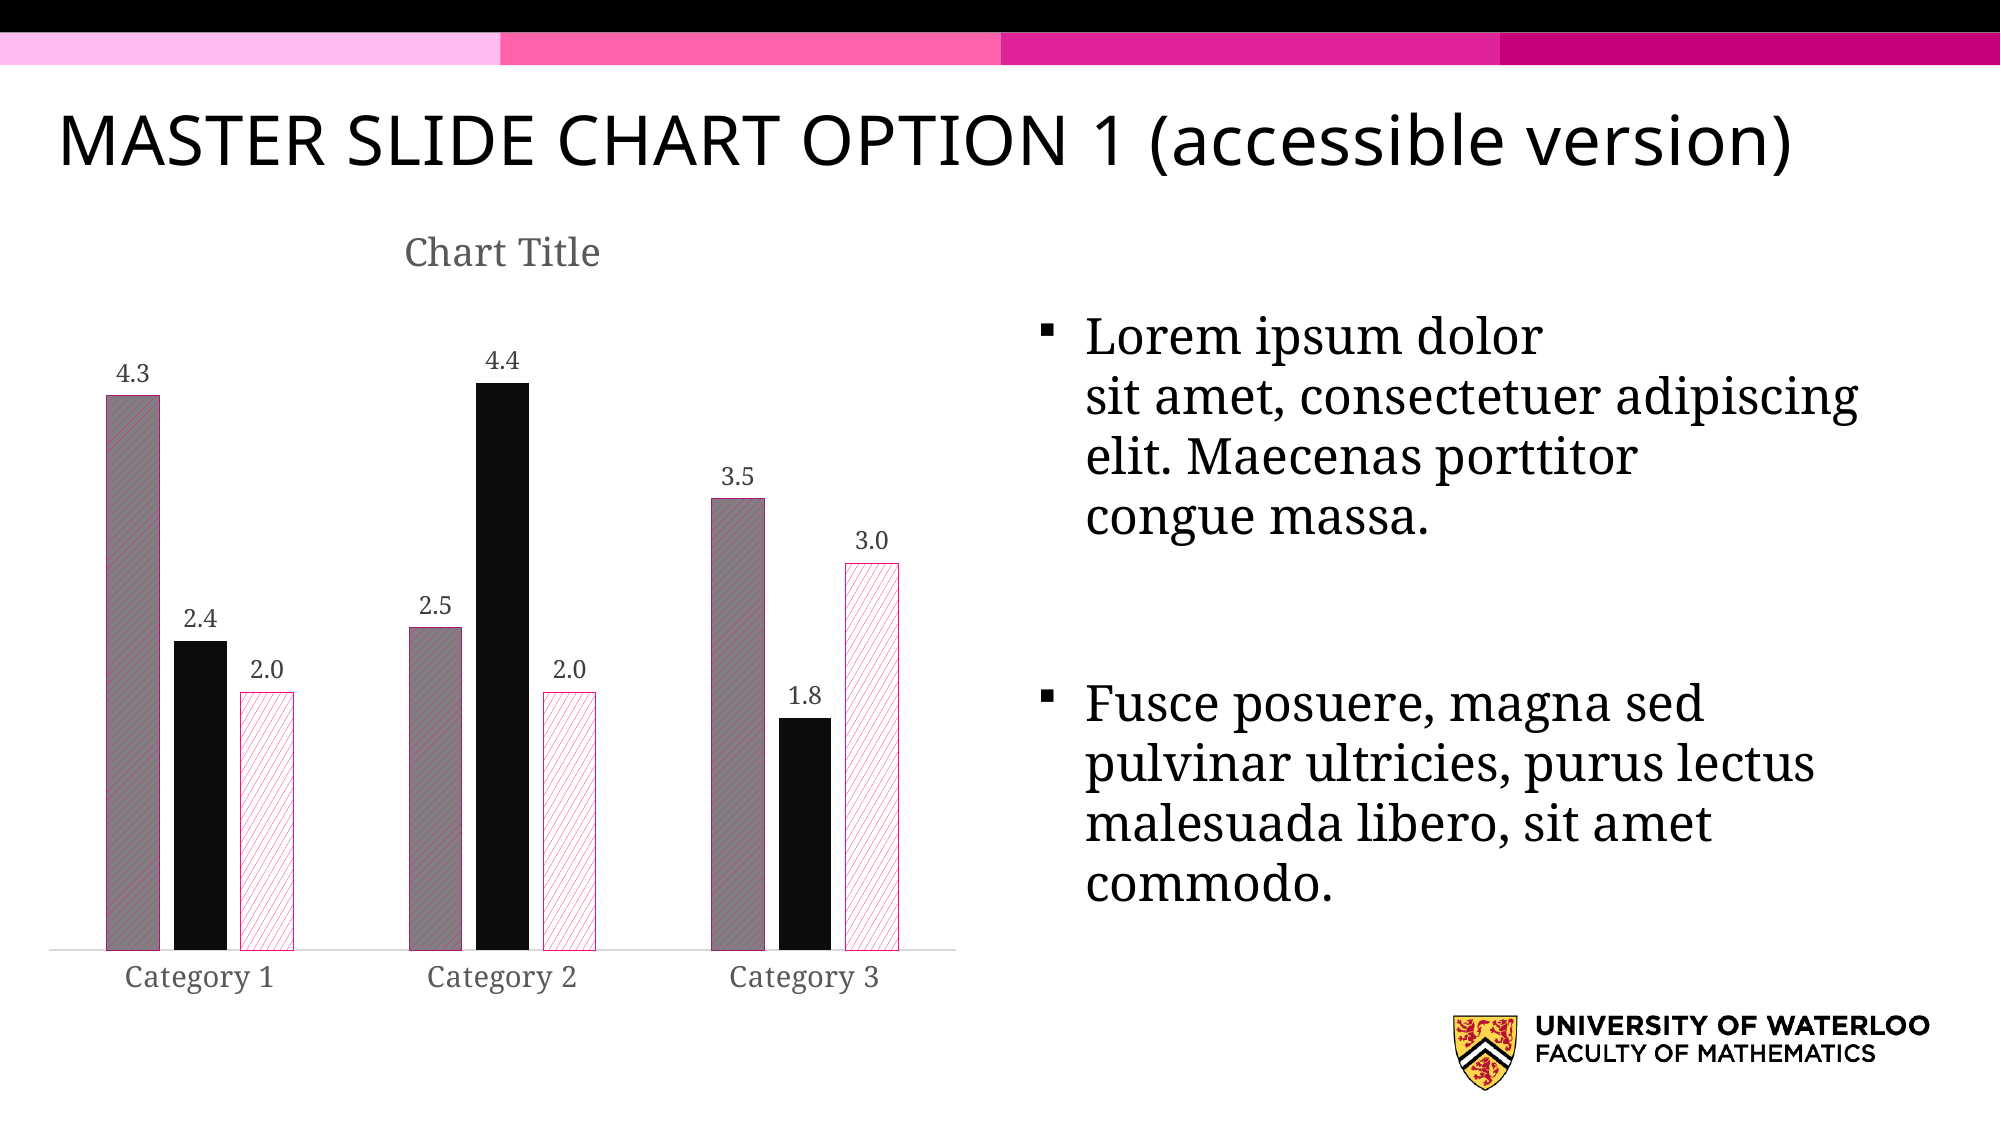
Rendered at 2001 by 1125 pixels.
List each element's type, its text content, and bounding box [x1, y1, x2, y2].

chart [30, 188, 975, 1014]
title MASTER SLIDE CHART OPTION 1 (accessible version) [42, 71, 1941, 219]
picture [1375, 956, 2001, 1125]
list Lorem ipsum dolor sit amet, consectetuer adipiscing elit. Maecenas porttitor congue massa. Fusce posuere, magna sed pulvinar ultricies, purus lectus malesuada libero, sit amet commodo. [1022, 203, 1884, 1014]
